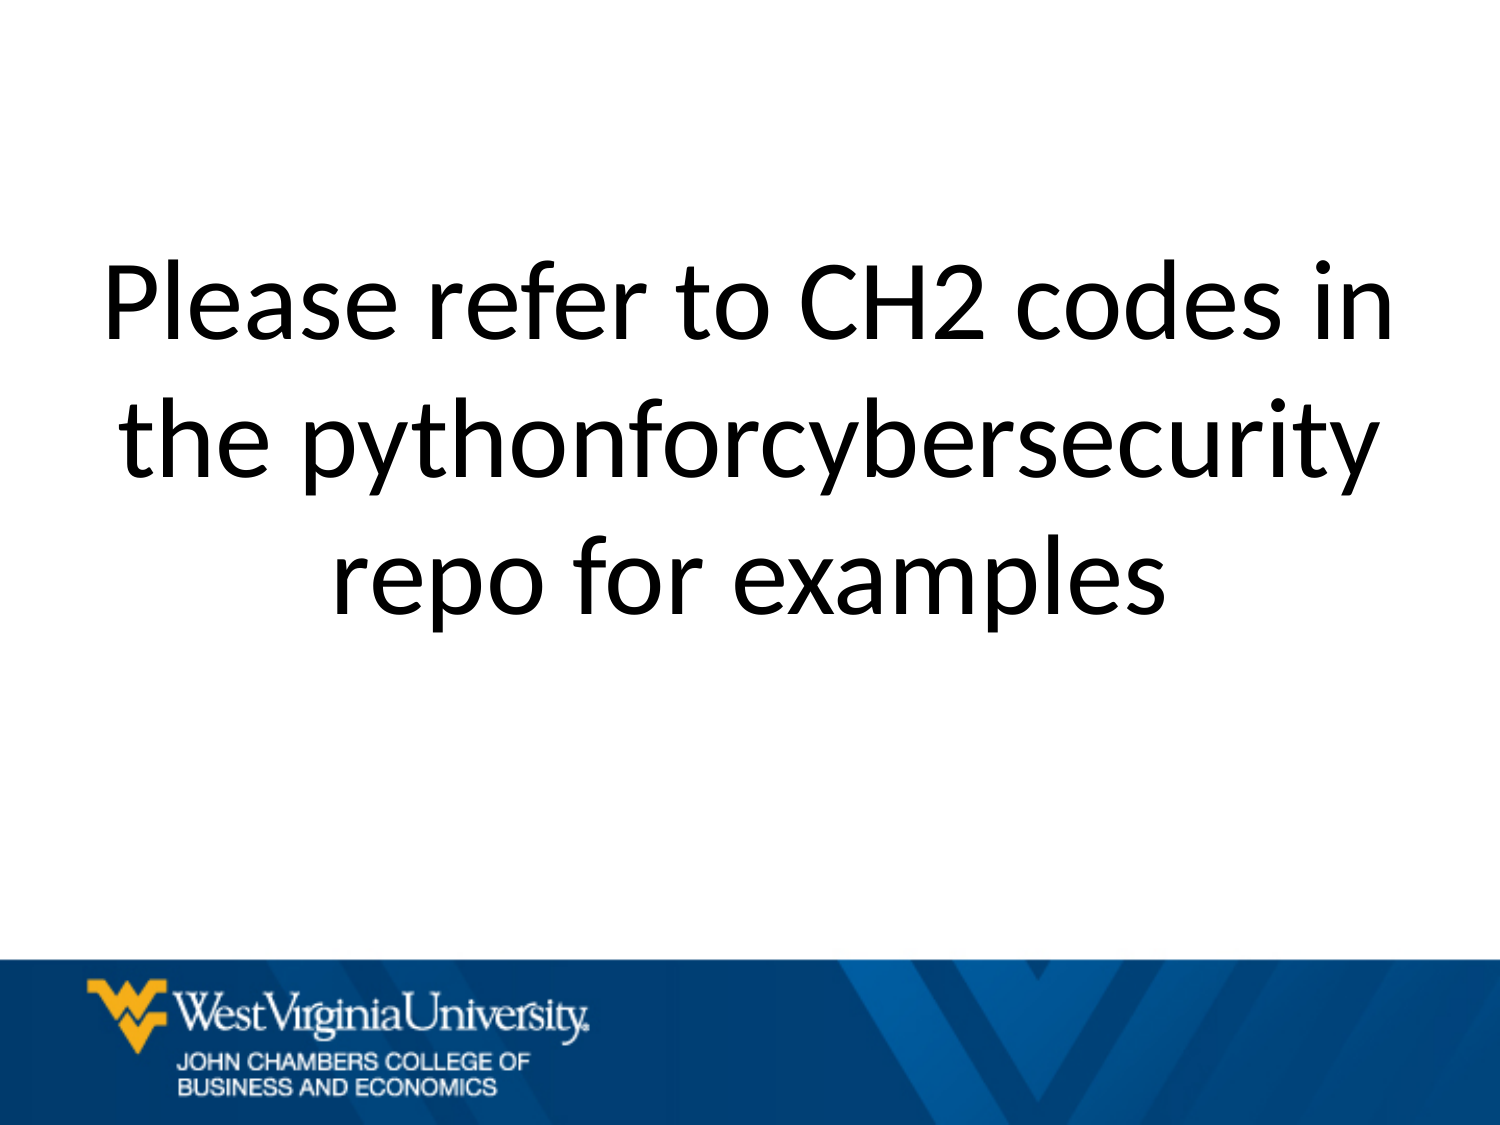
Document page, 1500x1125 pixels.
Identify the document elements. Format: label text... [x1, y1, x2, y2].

picture [0, 0, 1500, 1125]
title Please refer to CH2 codes in the pythonforcybersecurity repo for examples [75, 337, 1425, 525]
